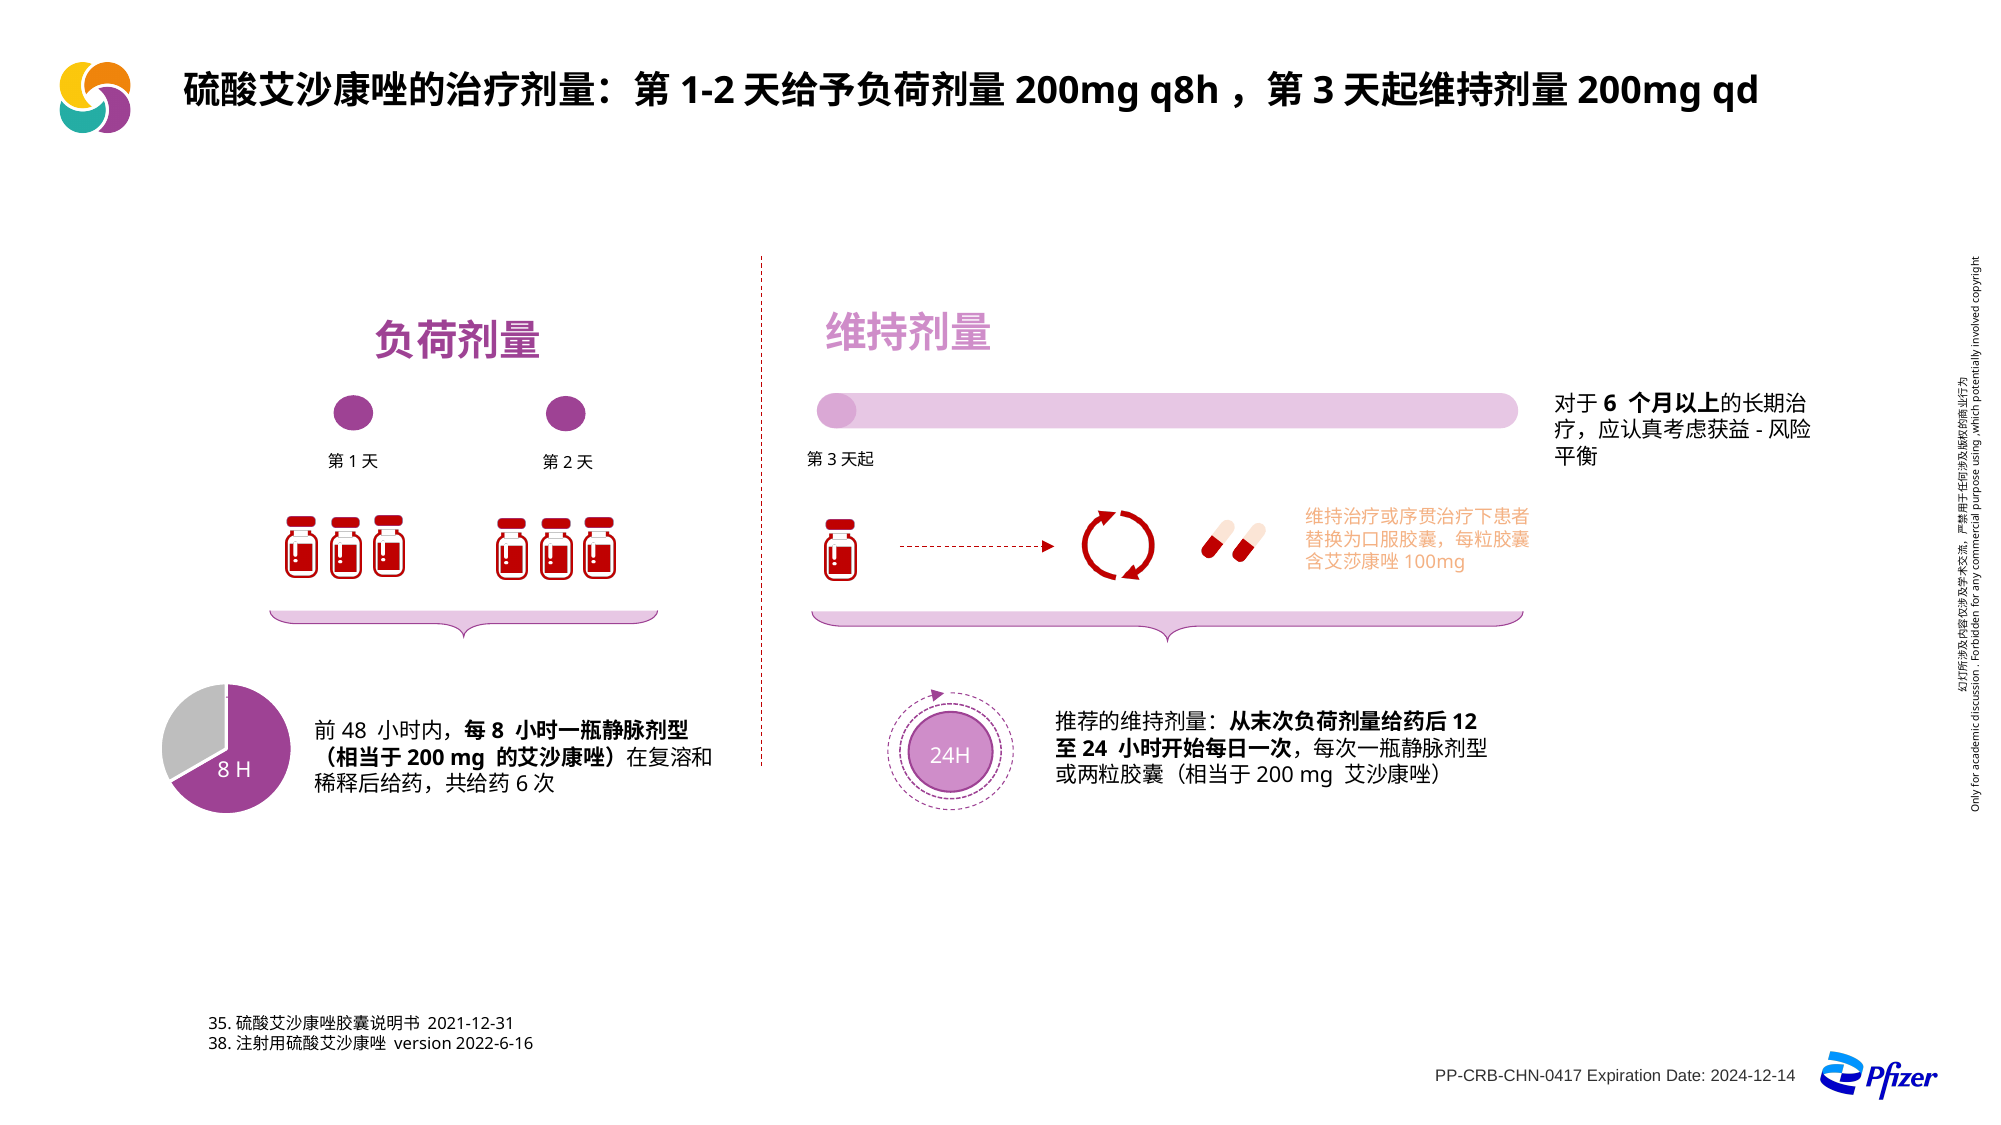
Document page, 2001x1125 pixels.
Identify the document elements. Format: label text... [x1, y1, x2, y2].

text_box [332, 394, 375, 432]
picture [540, 518, 573, 581]
text_box 维持治疗或序贯治疗下患者替换为口服胶囊，每粒胶囊含艾莎康唑100mg [1290, 497, 1560, 580]
text_box 第3天起 [791, 441, 890, 477]
text_box 维持剂量 [762, 298, 1056, 363]
picture [329, 517, 362, 579]
text_box 硫酸艾沙康唑的治疗剂量：第1-2天给予负荷剂量200mg q8h，第3天起维持剂量200mg qd [168, 58, 1775, 119]
picture [373, 515, 405, 577]
text_box 第1天 [312, 443, 394, 479]
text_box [1210, 516, 1257, 565]
text_box [811, 611, 1524, 644]
text_box [269, 610, 659, 639]
text_box [544, 394, 587, 433]
text_box 前48 小时内，每8 小时一瓶静脉剂型（相当于200 mg 的艾沙康唑）在复溶和稀释后给药，共给药6次 [312, 709, 734, 803]
picture [824, 519, 857, 581]
picture [1820, 1042, 1938, 1109]
picture [583, 517, 616, 579]
picture [1199, 538, 1210, 560]
text_box 推荐的维持剂量：从末次负荷剂量给药后12 至24 小时开始每日一次，每次一瓶静脉剂型或两粒胶囊（相当于200 mg 艾沙康唑） [1051, 700, 1505, 795]
picture [496, 518, 528, 580]
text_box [850, 671, 1051, 827]
text_box [837, 391, 1520, 430]
picture [1081, 494, 1155, 596]
chart [140, 679, 312, 818]
text_box 35.硫酸艾沙康唑胶囊说明书 2021-12-31 38.注射用硫酸艾沙康唑 version 2022-6-16 [193, 1005, 1091, 1081]
picture [285, 516, 318, 578]
text_box [815, 391, 858, 430]
text_box 负荷剂量 [311, 306, 605, 371]
text_box 对于6 个月以上的长期治疗，应认真考虑获益-风险平衡 [1540, 381, 1842, 476]
picture [45, 39, 141, 143]
text_box 第2天 [527, 444, 609, 480]
